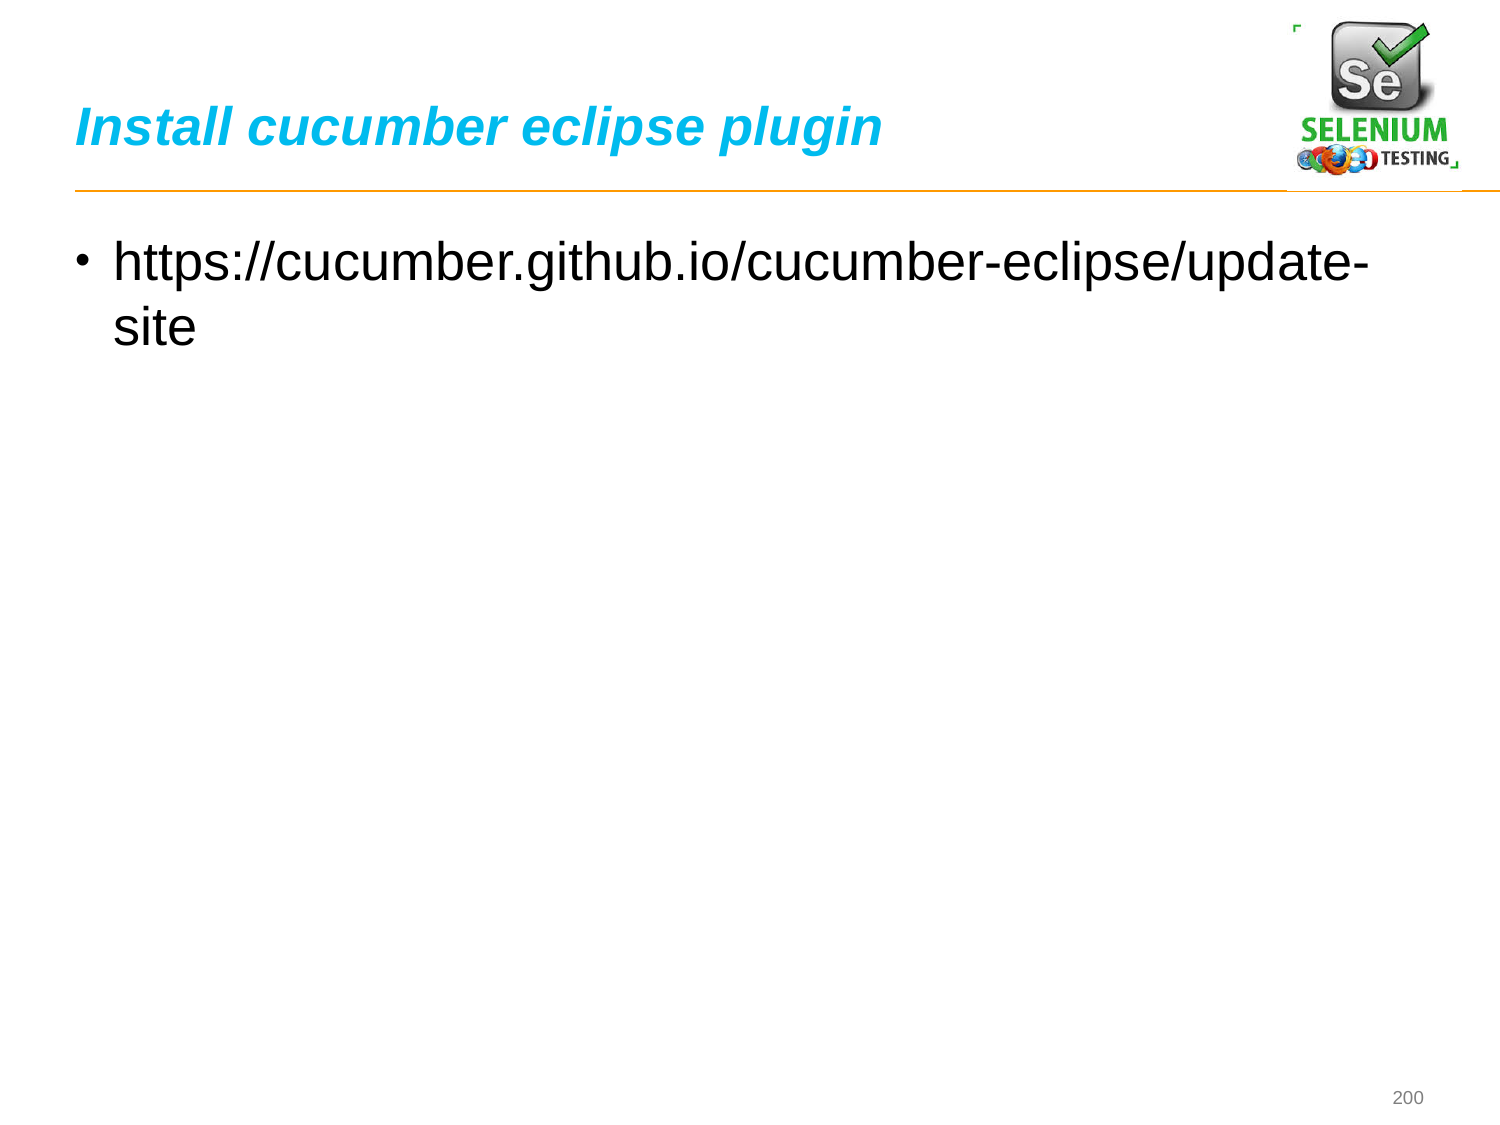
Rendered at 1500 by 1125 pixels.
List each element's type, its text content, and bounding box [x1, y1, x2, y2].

title Install cucumber eclipse plugin [75, 27, 1422, 157]
list https://cucumber.github.io/cucumber-eclipse/update-site [75, 226, 1425, 1018]
picture [1287, 16, 1462, 191]
